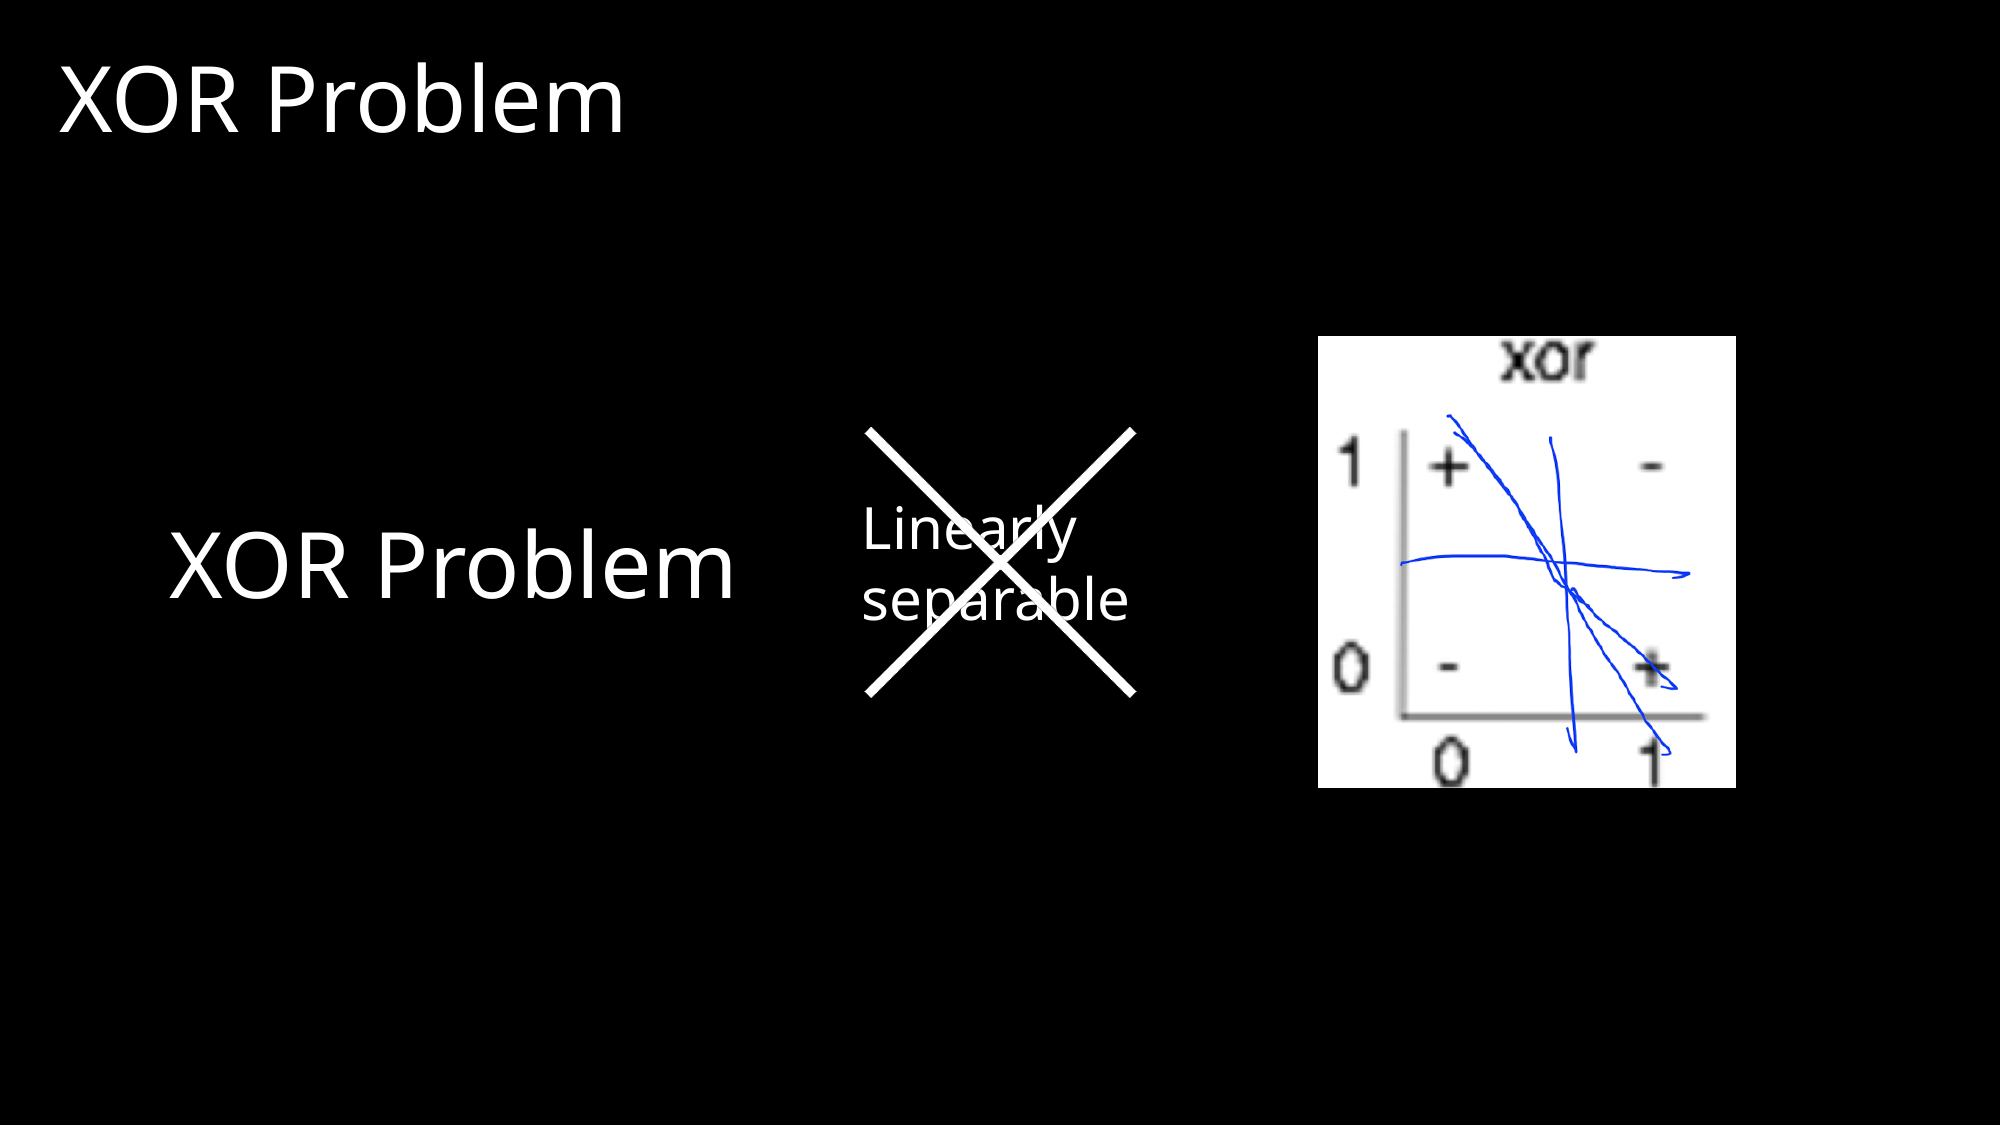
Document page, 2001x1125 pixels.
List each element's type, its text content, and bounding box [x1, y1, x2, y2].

picture [681, 244, 1736, 881]
text_box XOR Problem [44, 33, 700, 159]
text_box XOR Problem [154, 499, 743, 624]
